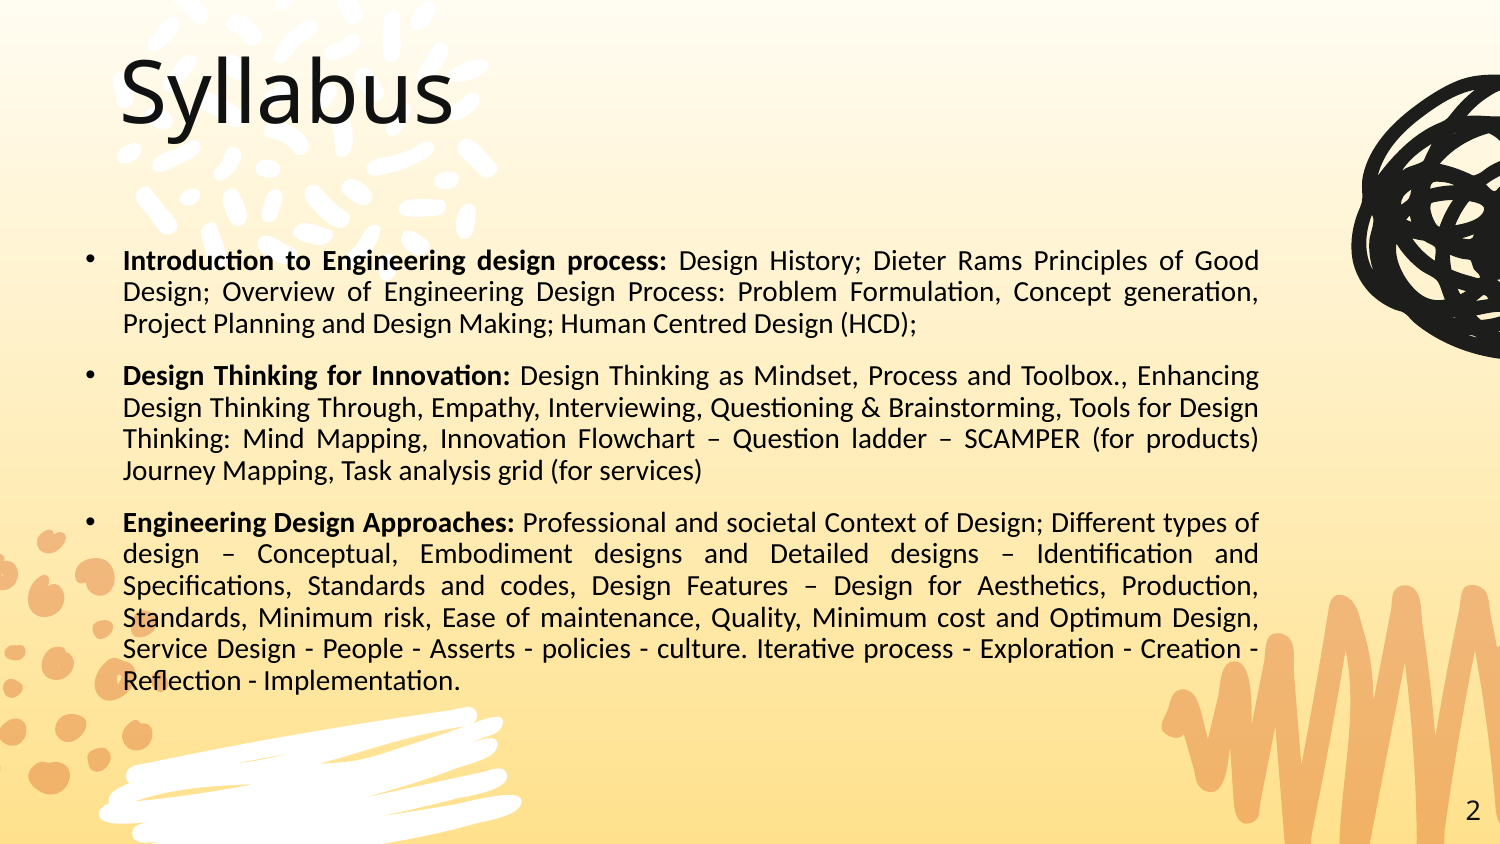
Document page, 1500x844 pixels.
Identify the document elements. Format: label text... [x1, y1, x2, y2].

title Syllabus [119, 38, 1221, 142]
text_box Introduction to Engineering design process: Design History; Dieter Rams Principles of Good Design; Overview of Engineering Design Process: Problem Formulation, Concept generation, Project Planning and Design Making; Human Centred Design (HCD); Design Thinking for Innovation: Design Thinking as Mindset, Process and Toolbox., Enhancing Design Thinking Through, Empathy, Interviewing, Questioning & Brainstorming, Tools for Design Thinking: Mind Mapping, Innovation Flowchart – Question ladder – SCAMPER (for products) Journey Mapping, Task analysis grid (for services) Engineering Design Approaches: Professional and societal Context of Design; Different types of design – Conceptual, Embodiment designs and Detailed designs – Identification and Specifications, Standards and codes, Design Features – Design for Aesthetics, Production, Standards, Minimum risk, Ease of maintenance, Quality, Minimum cost and Optimum Design, Service Design - People - Asserts - policies - culture. Iterative process - Exploration - Creation - Reflection - Implementation. [70, 162, 1275, 780]
slide_number 2 [1391, 779, 1482, 844]
